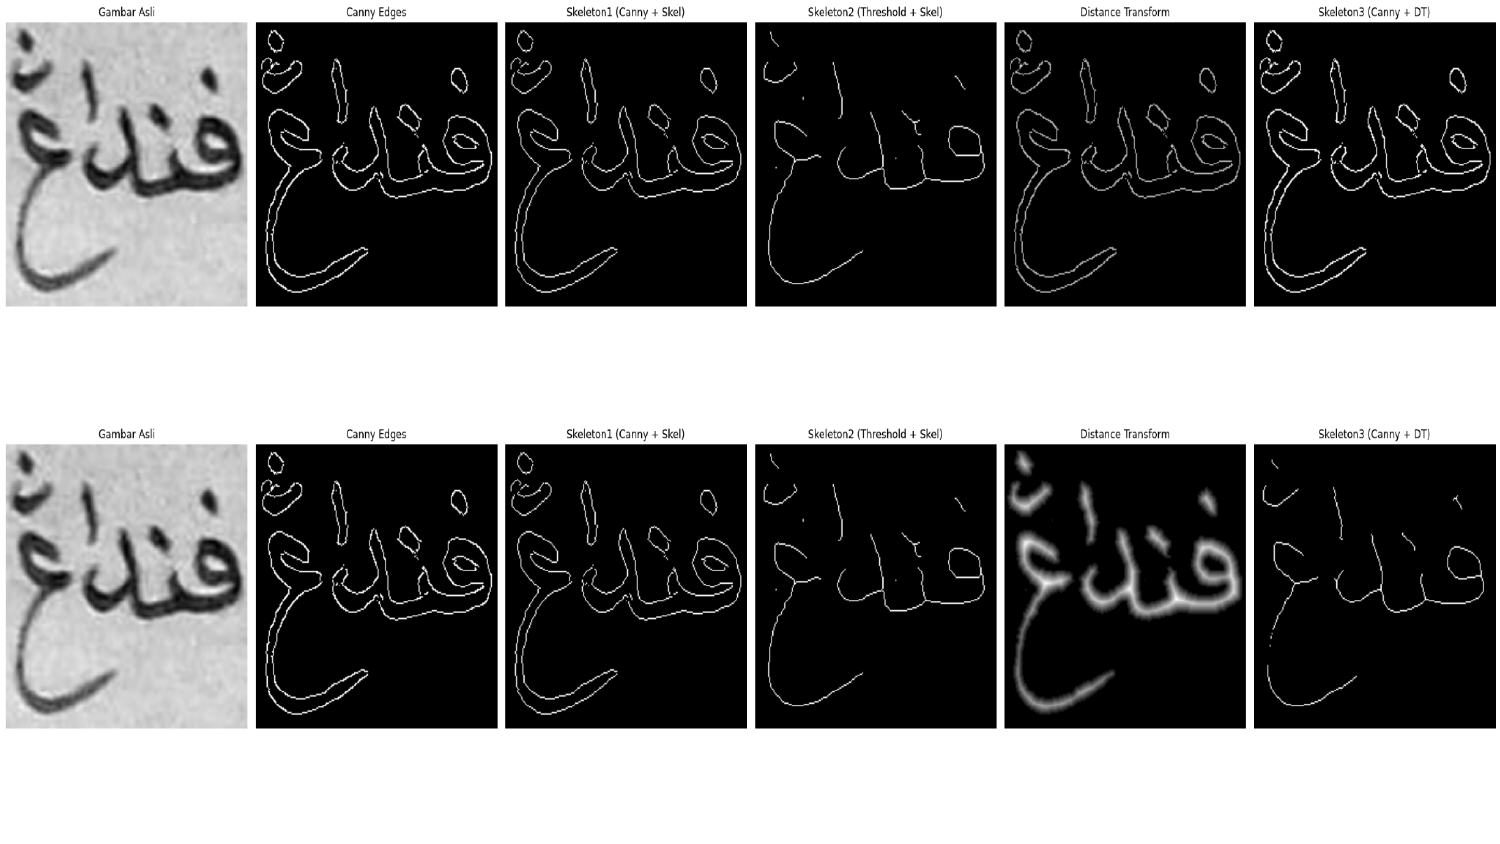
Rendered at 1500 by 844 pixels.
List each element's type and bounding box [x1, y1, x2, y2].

picture [0, 0, 1500, 314]
picture [0, 421, 1500, 736]
